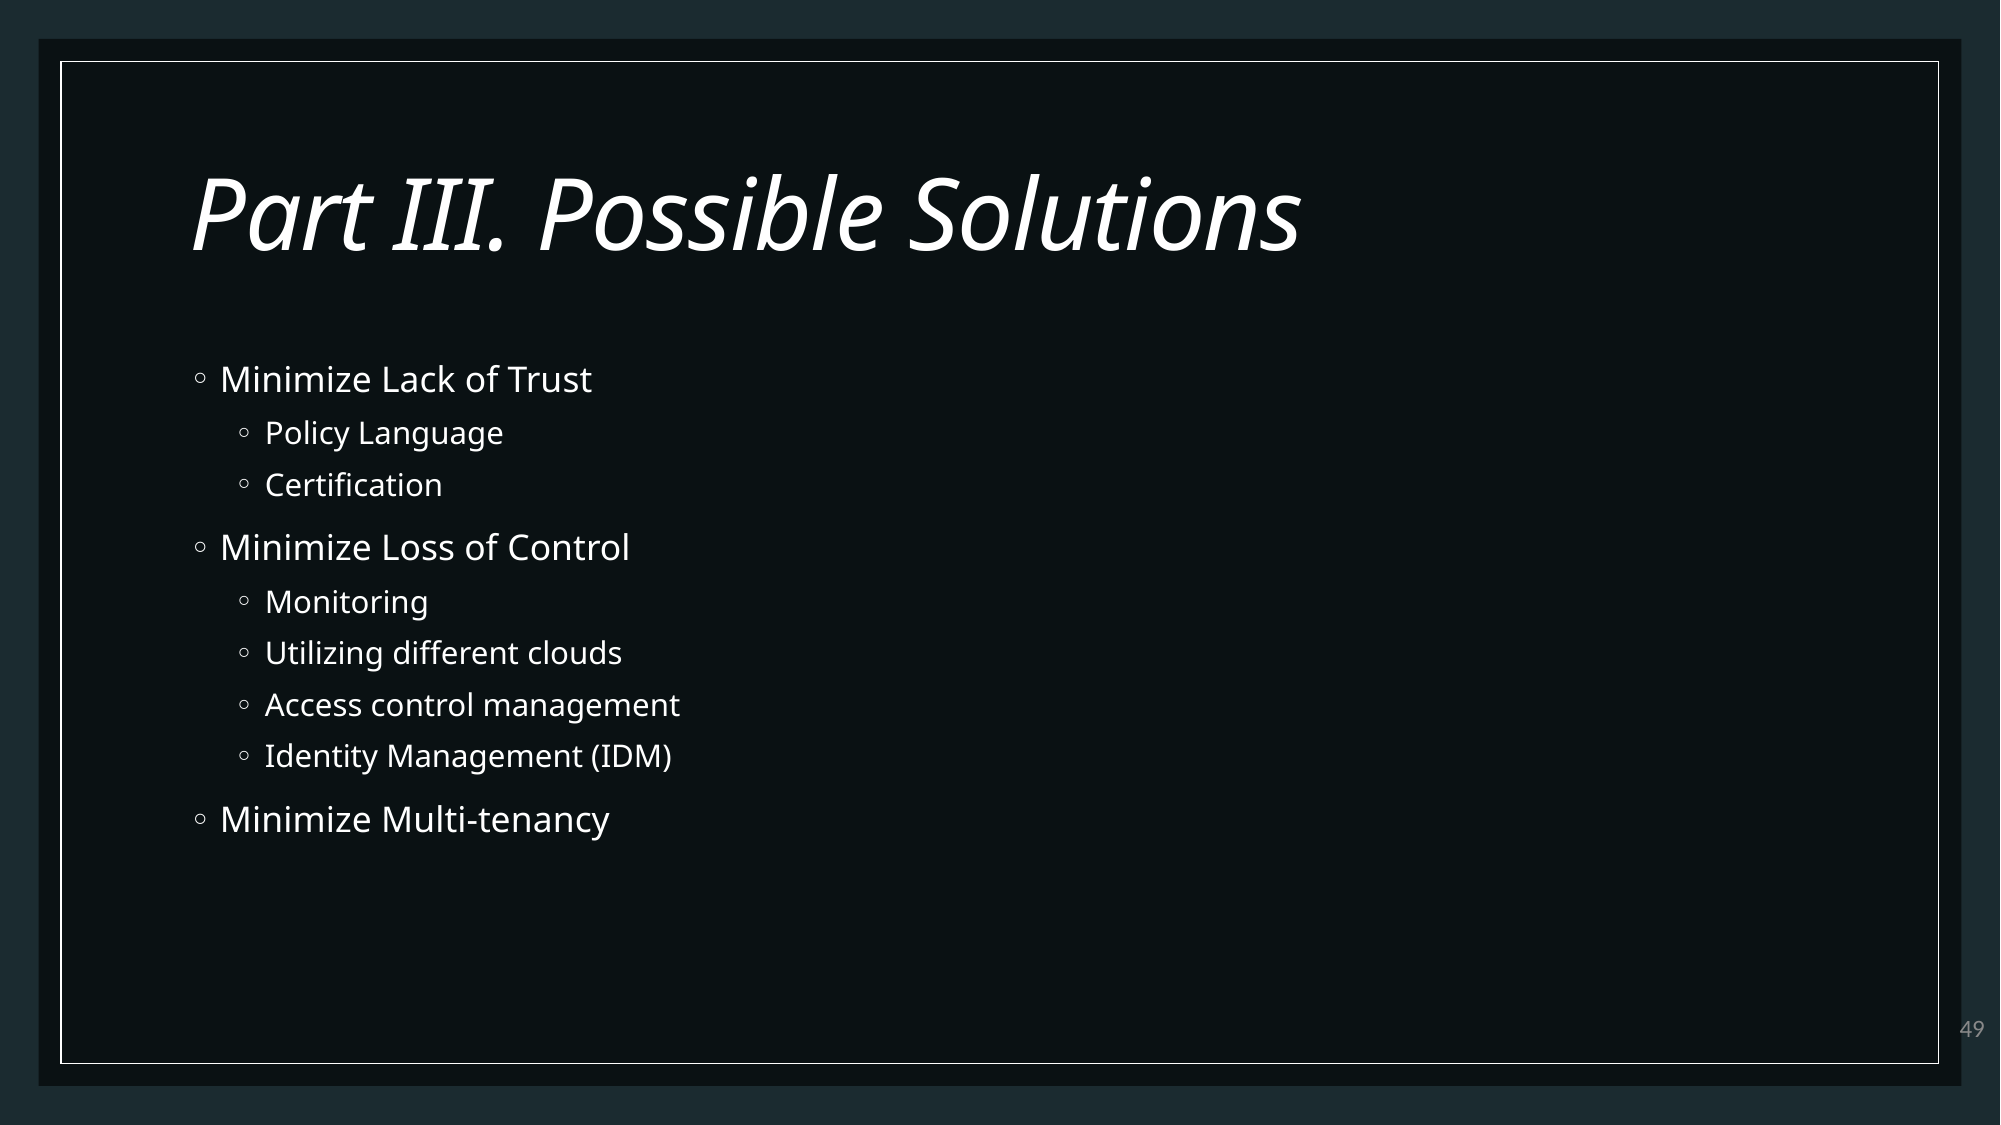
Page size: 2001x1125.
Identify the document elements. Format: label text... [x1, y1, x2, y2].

title Part III. Possible Solutions [174, 105, 1825, 331]
slide_number 49 [1525, 990, 2000, 1050]
list Minimize Lack of Trust Policy Language Certification Minimize Loss of Control Monitoring Utilizing different clouds Access control management Identity Management (IDM) Minimize Multi-tenancy [174, 345, 1825, 977]
